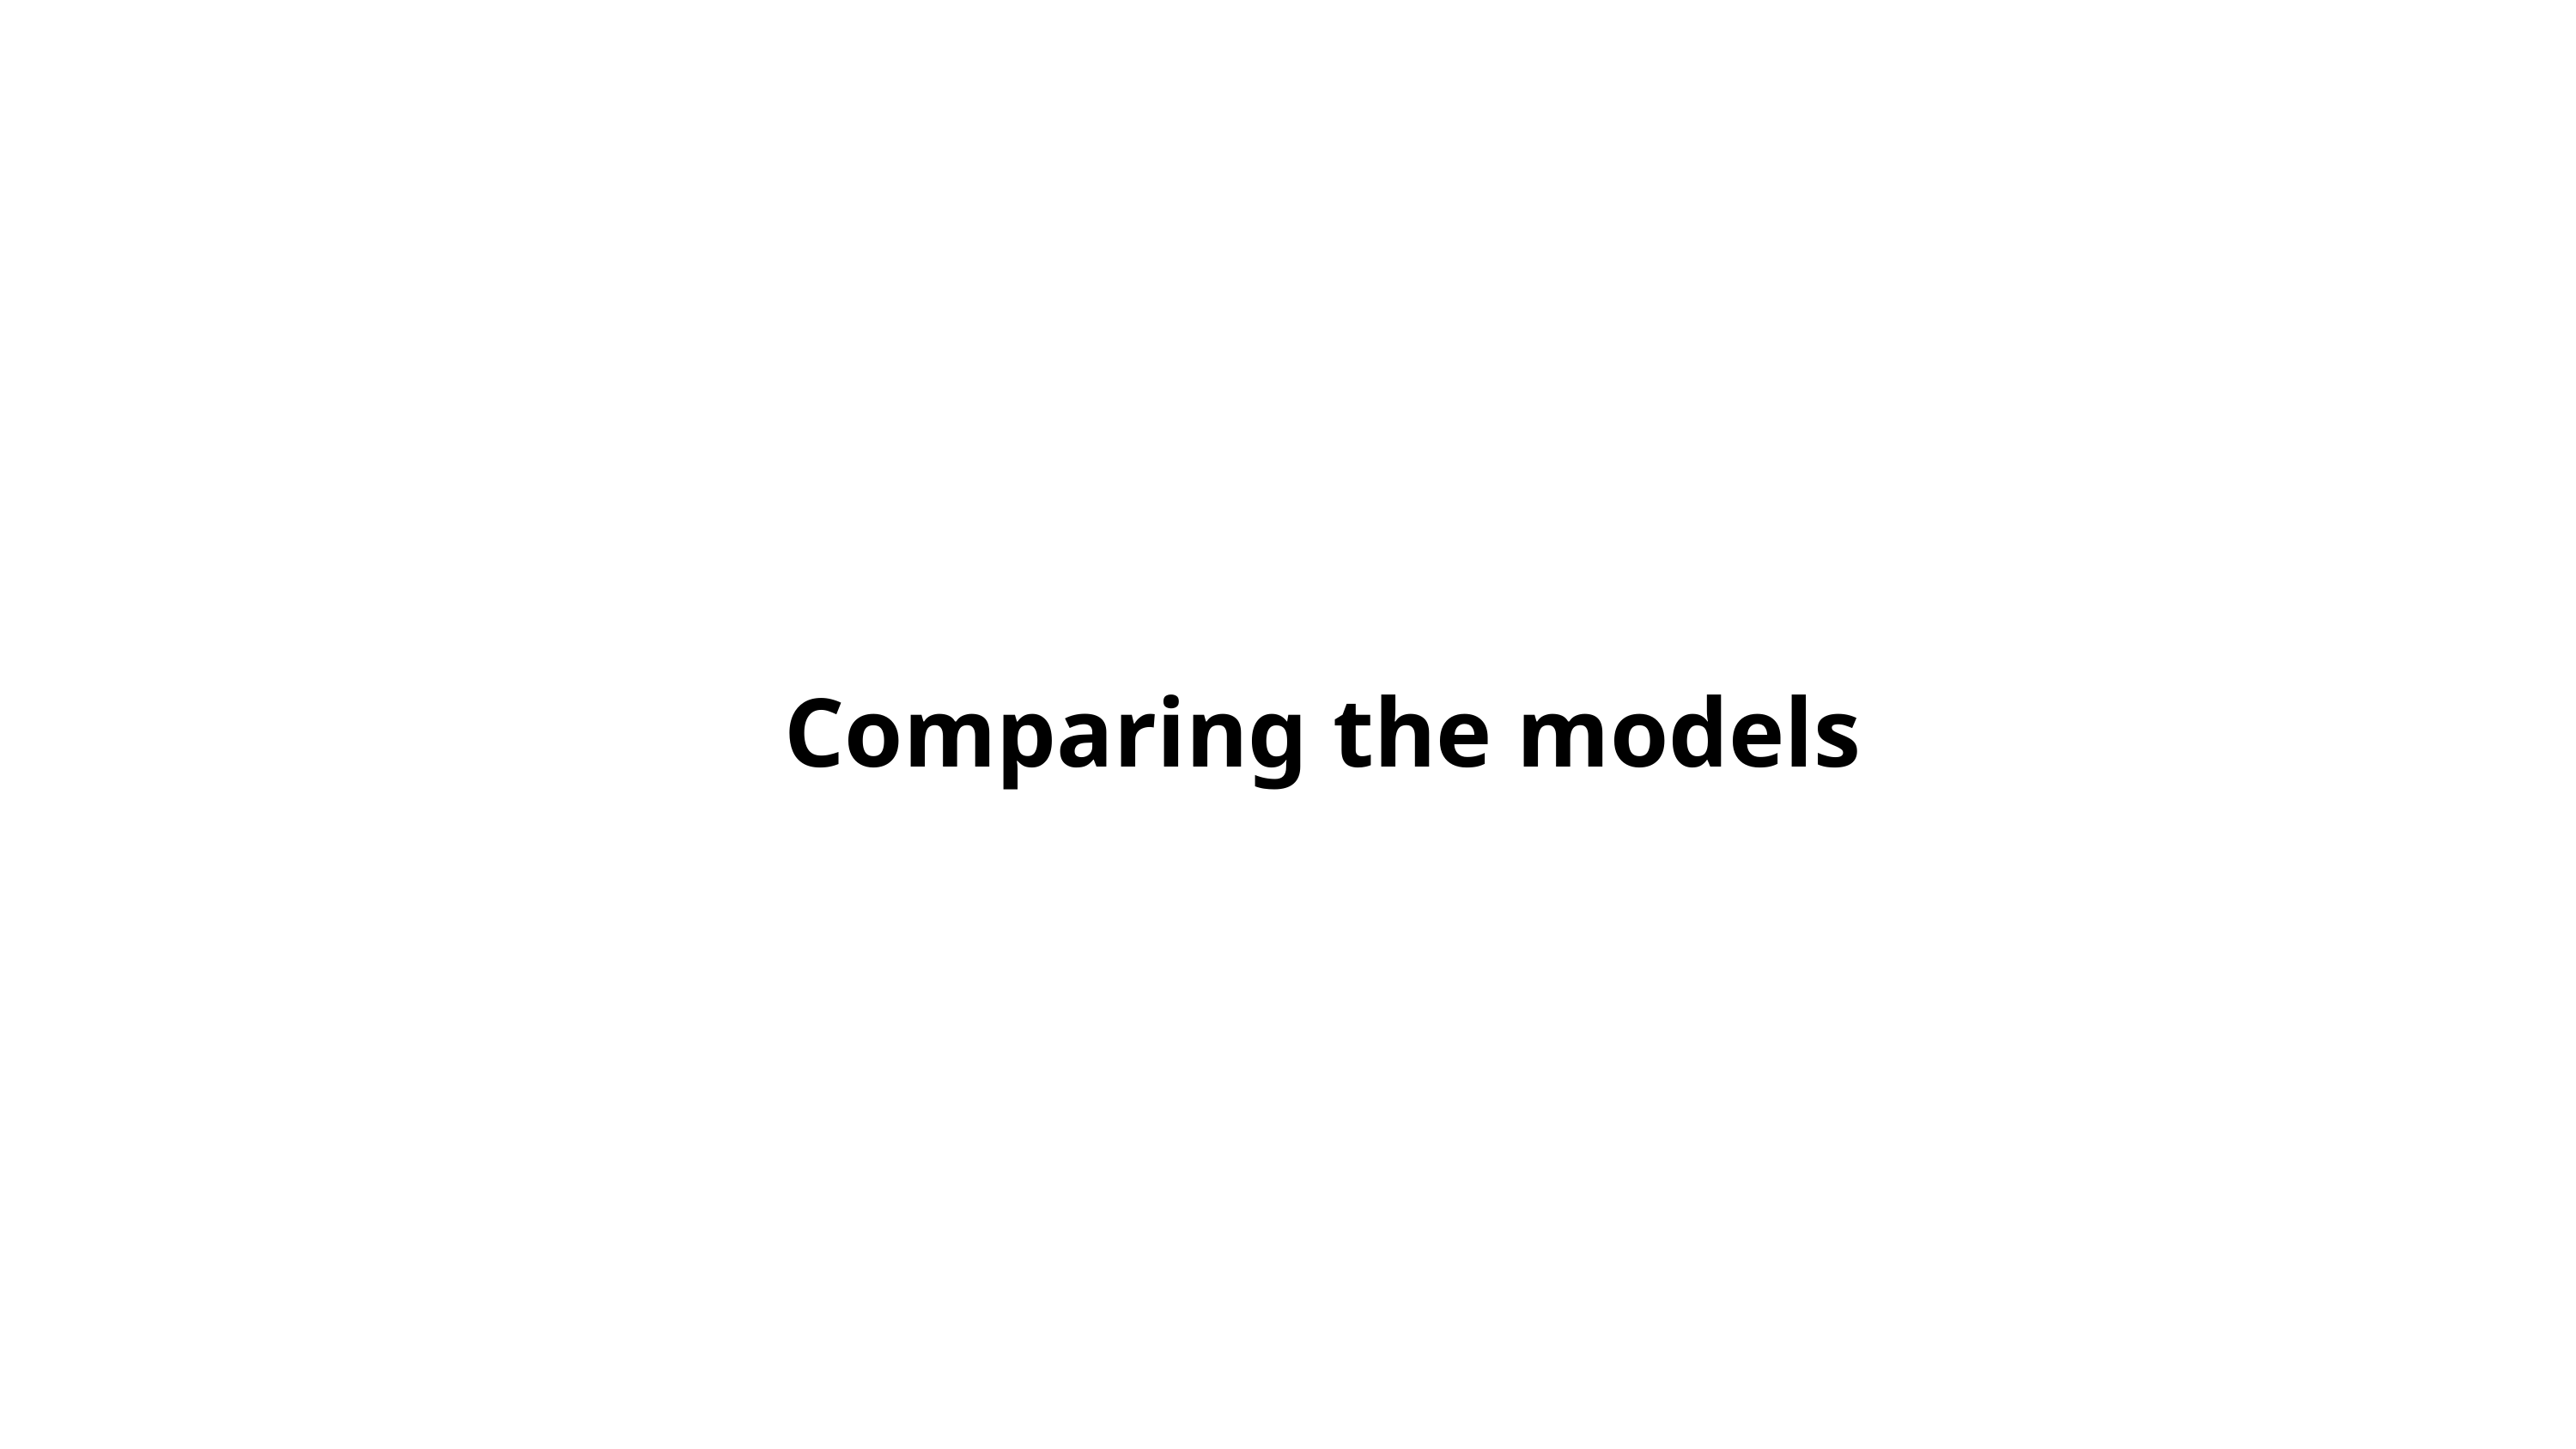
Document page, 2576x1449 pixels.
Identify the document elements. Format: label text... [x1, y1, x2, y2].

text_box Comparing the models [708, 652, 1938, 786]
